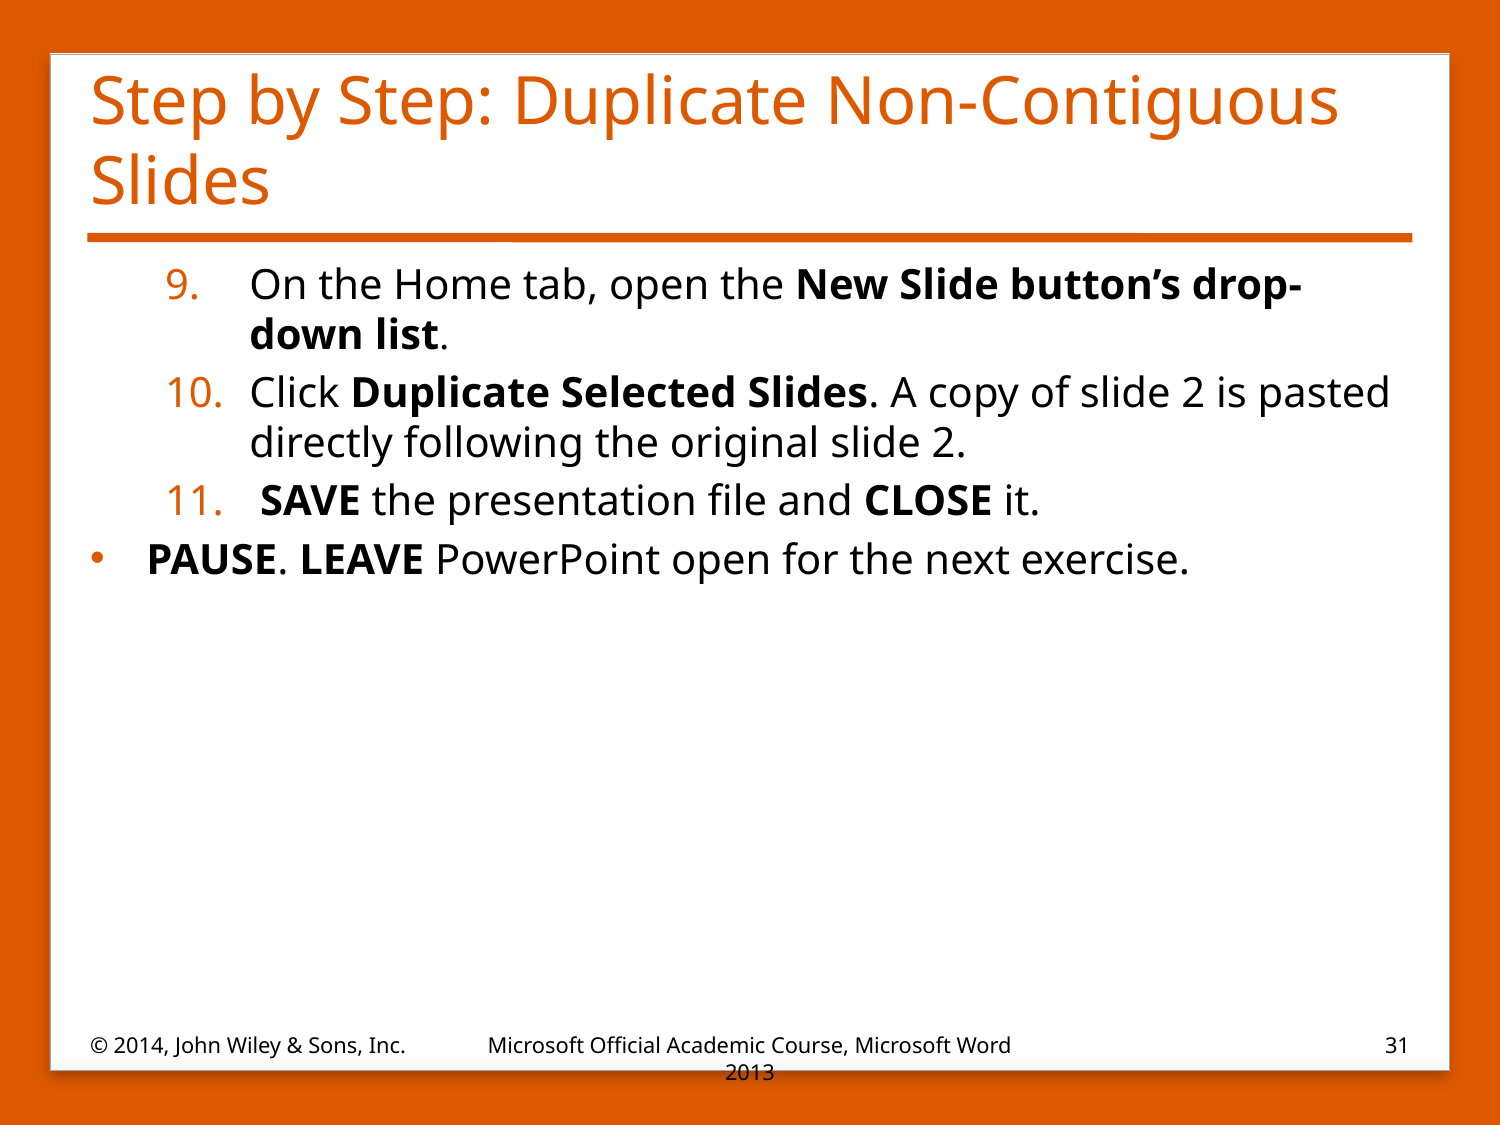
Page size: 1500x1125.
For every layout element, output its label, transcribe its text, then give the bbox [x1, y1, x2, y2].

title Step by Step: Duplicate Non-Contiguous Slides [74, 74, 1426, 226]
slide_number © 2014, John Wiley & Sons, Inc. [74, 1024, 426, 1103]
list On the Home tab, open the New Slide button’s drop-down list. Click Duplicate Selected Slides. A copy of slide 2 is pasted directly following the original slide 2. SAVE the presentation file and CLOSE it. PAUSE. LEAVE PowerPoint open for the next exercise. [75, 249, 1425, 1063]
footer Microsoft Official Academic Course, Microsoft Word 2013 [449, 1024, 1051, 1103]
slide_number 31 [1074, 1024, 1426, 1103]
